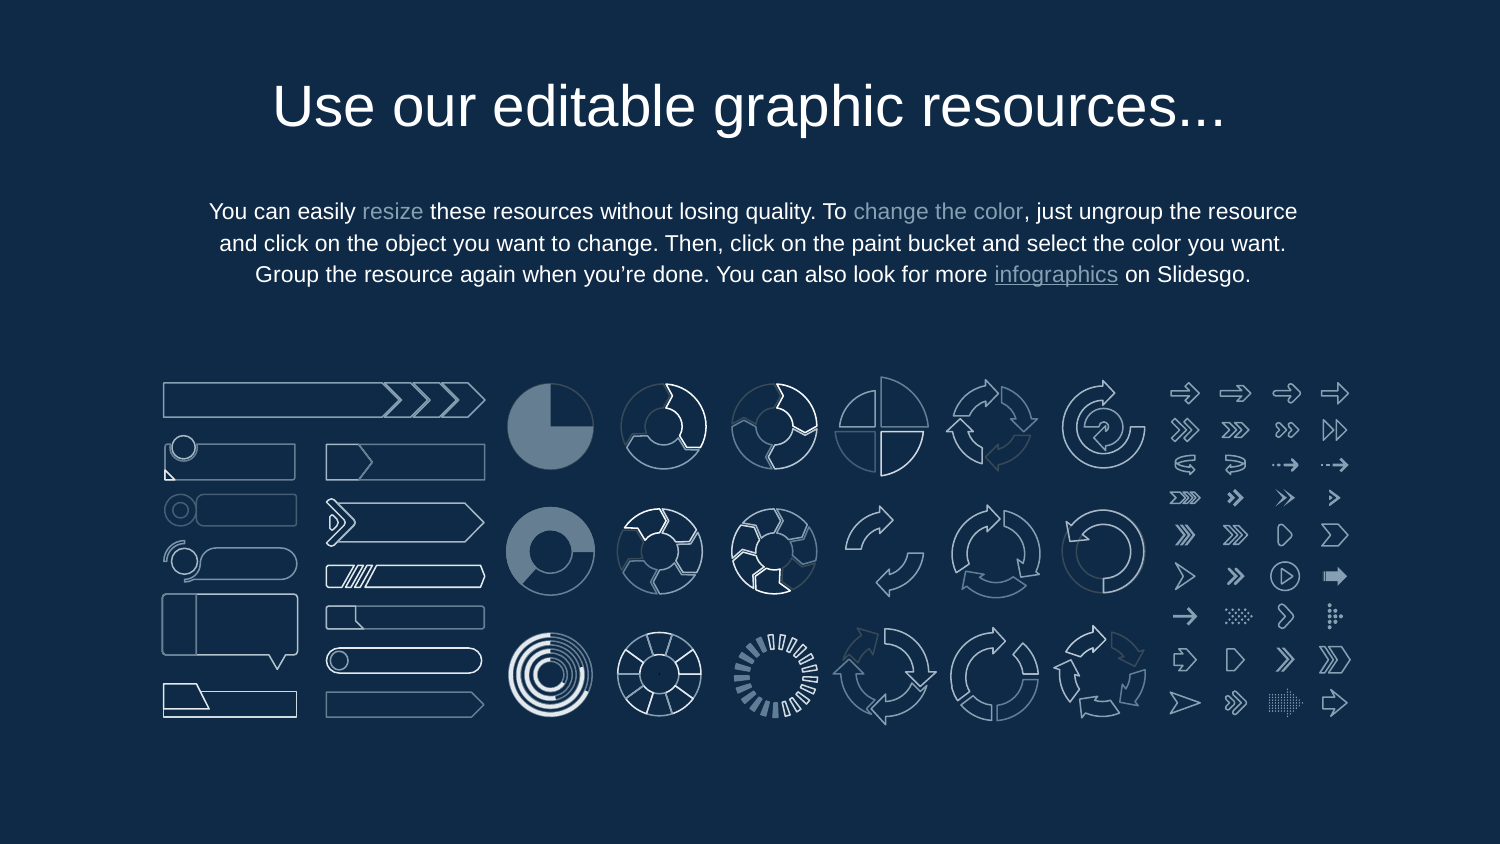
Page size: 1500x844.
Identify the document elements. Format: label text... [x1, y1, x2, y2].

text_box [506, 507, 595, 596]
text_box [163, 382, 486, 418]
text_box [1174, 648, 1197, 671]
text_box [1171, 418, 1199, 442]
text_box [1273, 383, 1301, 403]
title Use our editable graphic resources... [171, 53, 1328, 133]
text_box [834, 376, 929, 477]
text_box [162, 593, 298, 670]
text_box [326, 647, 482, 674]
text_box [1227, 488, 1245, 507]
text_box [731, 383, 818, 470]
text_box [326, 692, 484, 718]
text_box [1173, 607, 1198, 626]
text_box [1322, 566, 1348, 586]
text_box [1319, 646, 1351, 674]
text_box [164, 435, 296, 481]
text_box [1320, 457, 1349, 473]
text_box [943, 504, 1041, 598]
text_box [1323, 419, 1347, 441]
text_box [1048, 380, 1145, 469]
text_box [946, 379, 1038, 472]
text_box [1223, 525, 1248, 545]
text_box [1326, 602, 1344, 630]
text_box [1278, 524, 1292, 546]
text_box [1322, 689, 1348, 717]
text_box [845, 505, 924, 597]
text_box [945, 627, 1039, 721]
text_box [611, 383, 709, 470]
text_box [1224, 690, 1248, 715]
text_box You can easily resize these resources without losing quality. To change the color, just ungroup the resource and click on the object you want to change. Then, click on the paint bucket and select the color you want. Group the resource again when you’re done. You can also look for more infographics on Slidesgo. [175, 200, 1332, 280]
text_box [326, 444, 485, 481]
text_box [615, 508, 705, 595]
text_box [1220, 385, 1251, 402]
text_box [1225, 455, 1246, 475]
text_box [326, 498, 485, 547]
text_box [1222, 422, 1250, 438]
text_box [1048, 509, 1146, 594]
text_box [1270, 561, 1300, 591]
text_box [1321, 524, 1348, 546]
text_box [730, 508, 819, 595]
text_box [734, 634, 818, 718]
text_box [1226, 567, 1246, 586]
text_box [1278, 604, 1294, 629]
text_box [1328, 489, 1341, 507]
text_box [326, 605, 485, 630]
text_box [1321, 382, 1349, 404]
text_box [1275, 647, 1296, 672]
text_box [164, 494, 297, 526]
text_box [832, 627, 937, 725]
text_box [1170, 491, 1201, 504]
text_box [163, 540, 298, 583]
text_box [326, 564, 485, 588]
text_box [1268, 688, 1304, 718]
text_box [1271, 458, 1300, 472]
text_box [1224, 608, 1254, 625]
text_box [1170, 692, 1201, 714]
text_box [494, 618, 607, 731]
text_box [1171, 382, 1200, 404]
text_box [1053, 625, 1146, 719]
text_box [1175, 455, 1195, 475]
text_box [1274, 422, 1300, 438]
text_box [1274, 488, 1296, 507]
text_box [1174, 524, 1196, 546]
text_box [1175, 562, 1195, 590]
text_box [507, 383, 594, 470]
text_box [617, 632, 702, 717]
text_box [163, 683, 297, 718]
text_box [1226, 648, 1245, 671]
